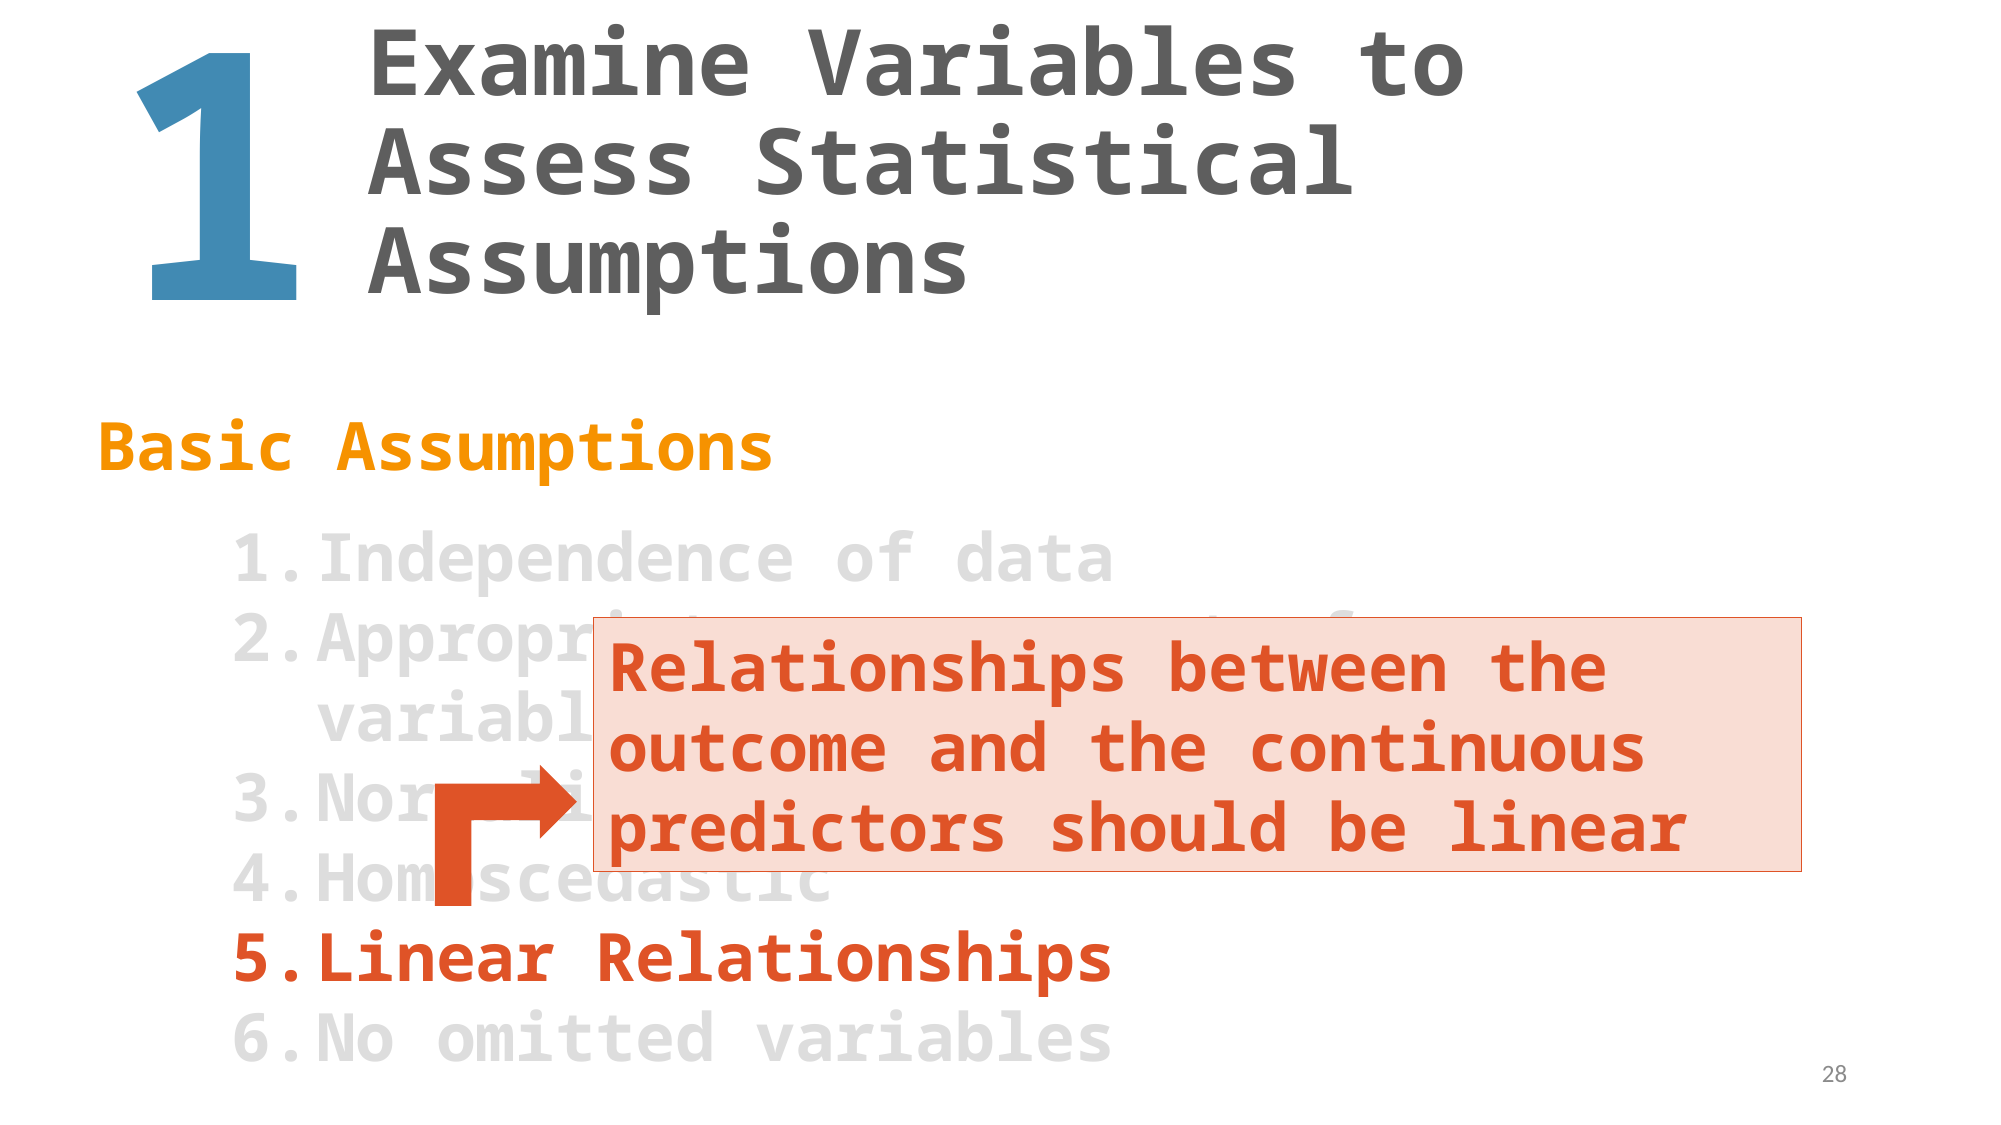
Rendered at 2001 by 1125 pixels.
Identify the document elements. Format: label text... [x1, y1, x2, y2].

text_box Basic Assumptions [81, 396, 791, 492]
text_box [434, 764, 577, 906]
text_box Independence of data Appropriate measurement of variables for the analysis Normality of distributions Homoscedastic Linear Relationships No omitted variables [216, 507, 1678, 1083]
text_box Relationships between the outcome and the continuous predictors should be linear [593, 617, 1802, 872]
slide_number 28 [1412, 1042, 1863, 1103]
text_box 1 [98, 0, 336, 378]
title Examine Variables to Assess Statistical Assumptions [352, 55, 1836, 274]
